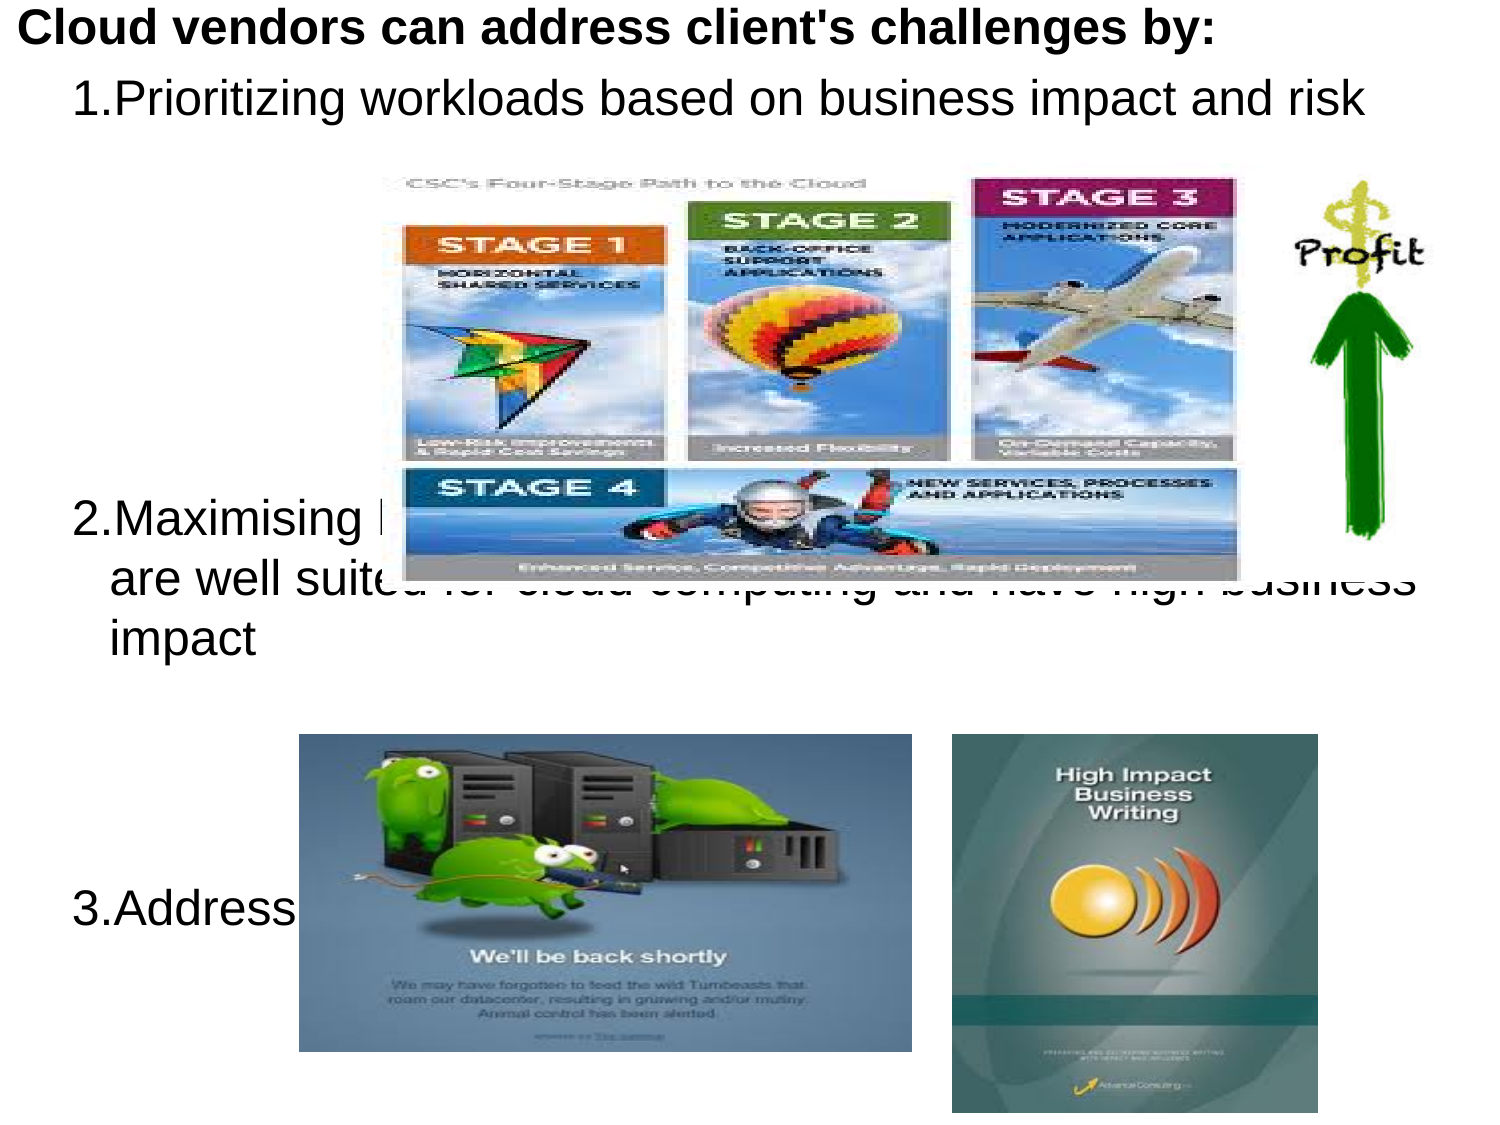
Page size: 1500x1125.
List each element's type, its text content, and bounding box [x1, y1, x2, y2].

picture [382, 162, 1495, 591]
picture [952, 734, 1318, 1114]
picture [298, 734, 912, 1052]
title Cloud vendors can address client's challenges by: [1, 10, 1495, 70]
list Prioritizing workloads based on business impact and risk Maximising business return by identifying applications that are well suited for cloud computing and have high business impact Addressing problematic workloads [19, 50, 1495, 1125]
